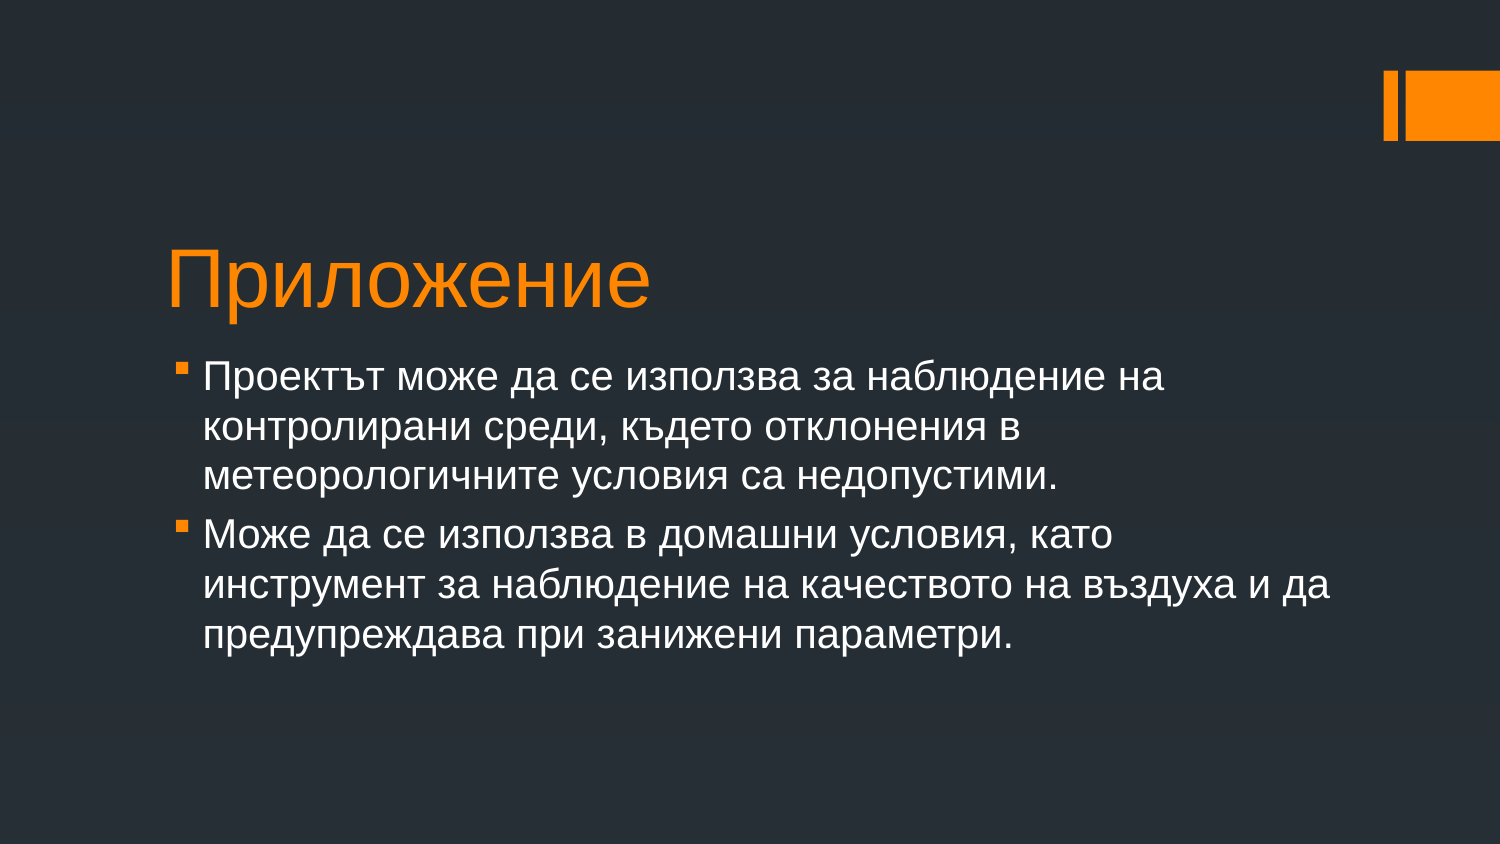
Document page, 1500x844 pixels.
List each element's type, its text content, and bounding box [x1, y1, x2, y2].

list Проектът може да се използва за наблюдение на контролирани среди, където отклонения в метеорологичните условия са недопустими. Може да се използва в домашни условия, като инструмент за наблюдение на качеството на въздуха и да предупреждава при занижени параметри. [150, 340, 1350, 777]
title Приложение [150, 190, 1350, 332]
